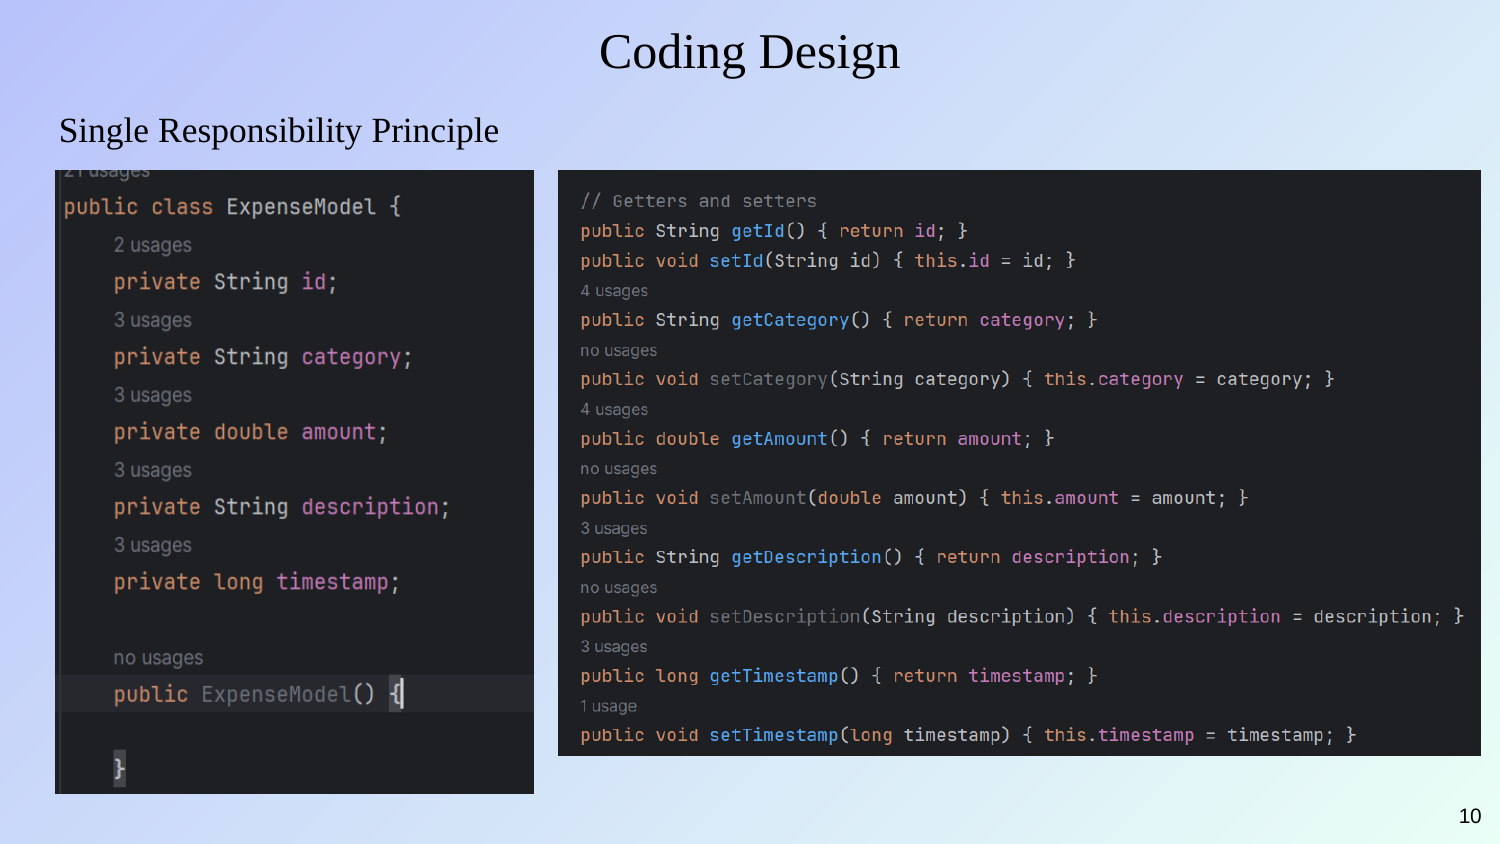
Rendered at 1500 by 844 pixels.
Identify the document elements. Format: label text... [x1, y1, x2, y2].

title Coding Design [202, 3, 1298, 127]
text_box 10 [1444, 795, 1500, 835]
picture [558, 169, 1481, 756]
picture [55, 169, 535, 795]
text_box Single Responsibility Principle [43, 100, 679, 158]
